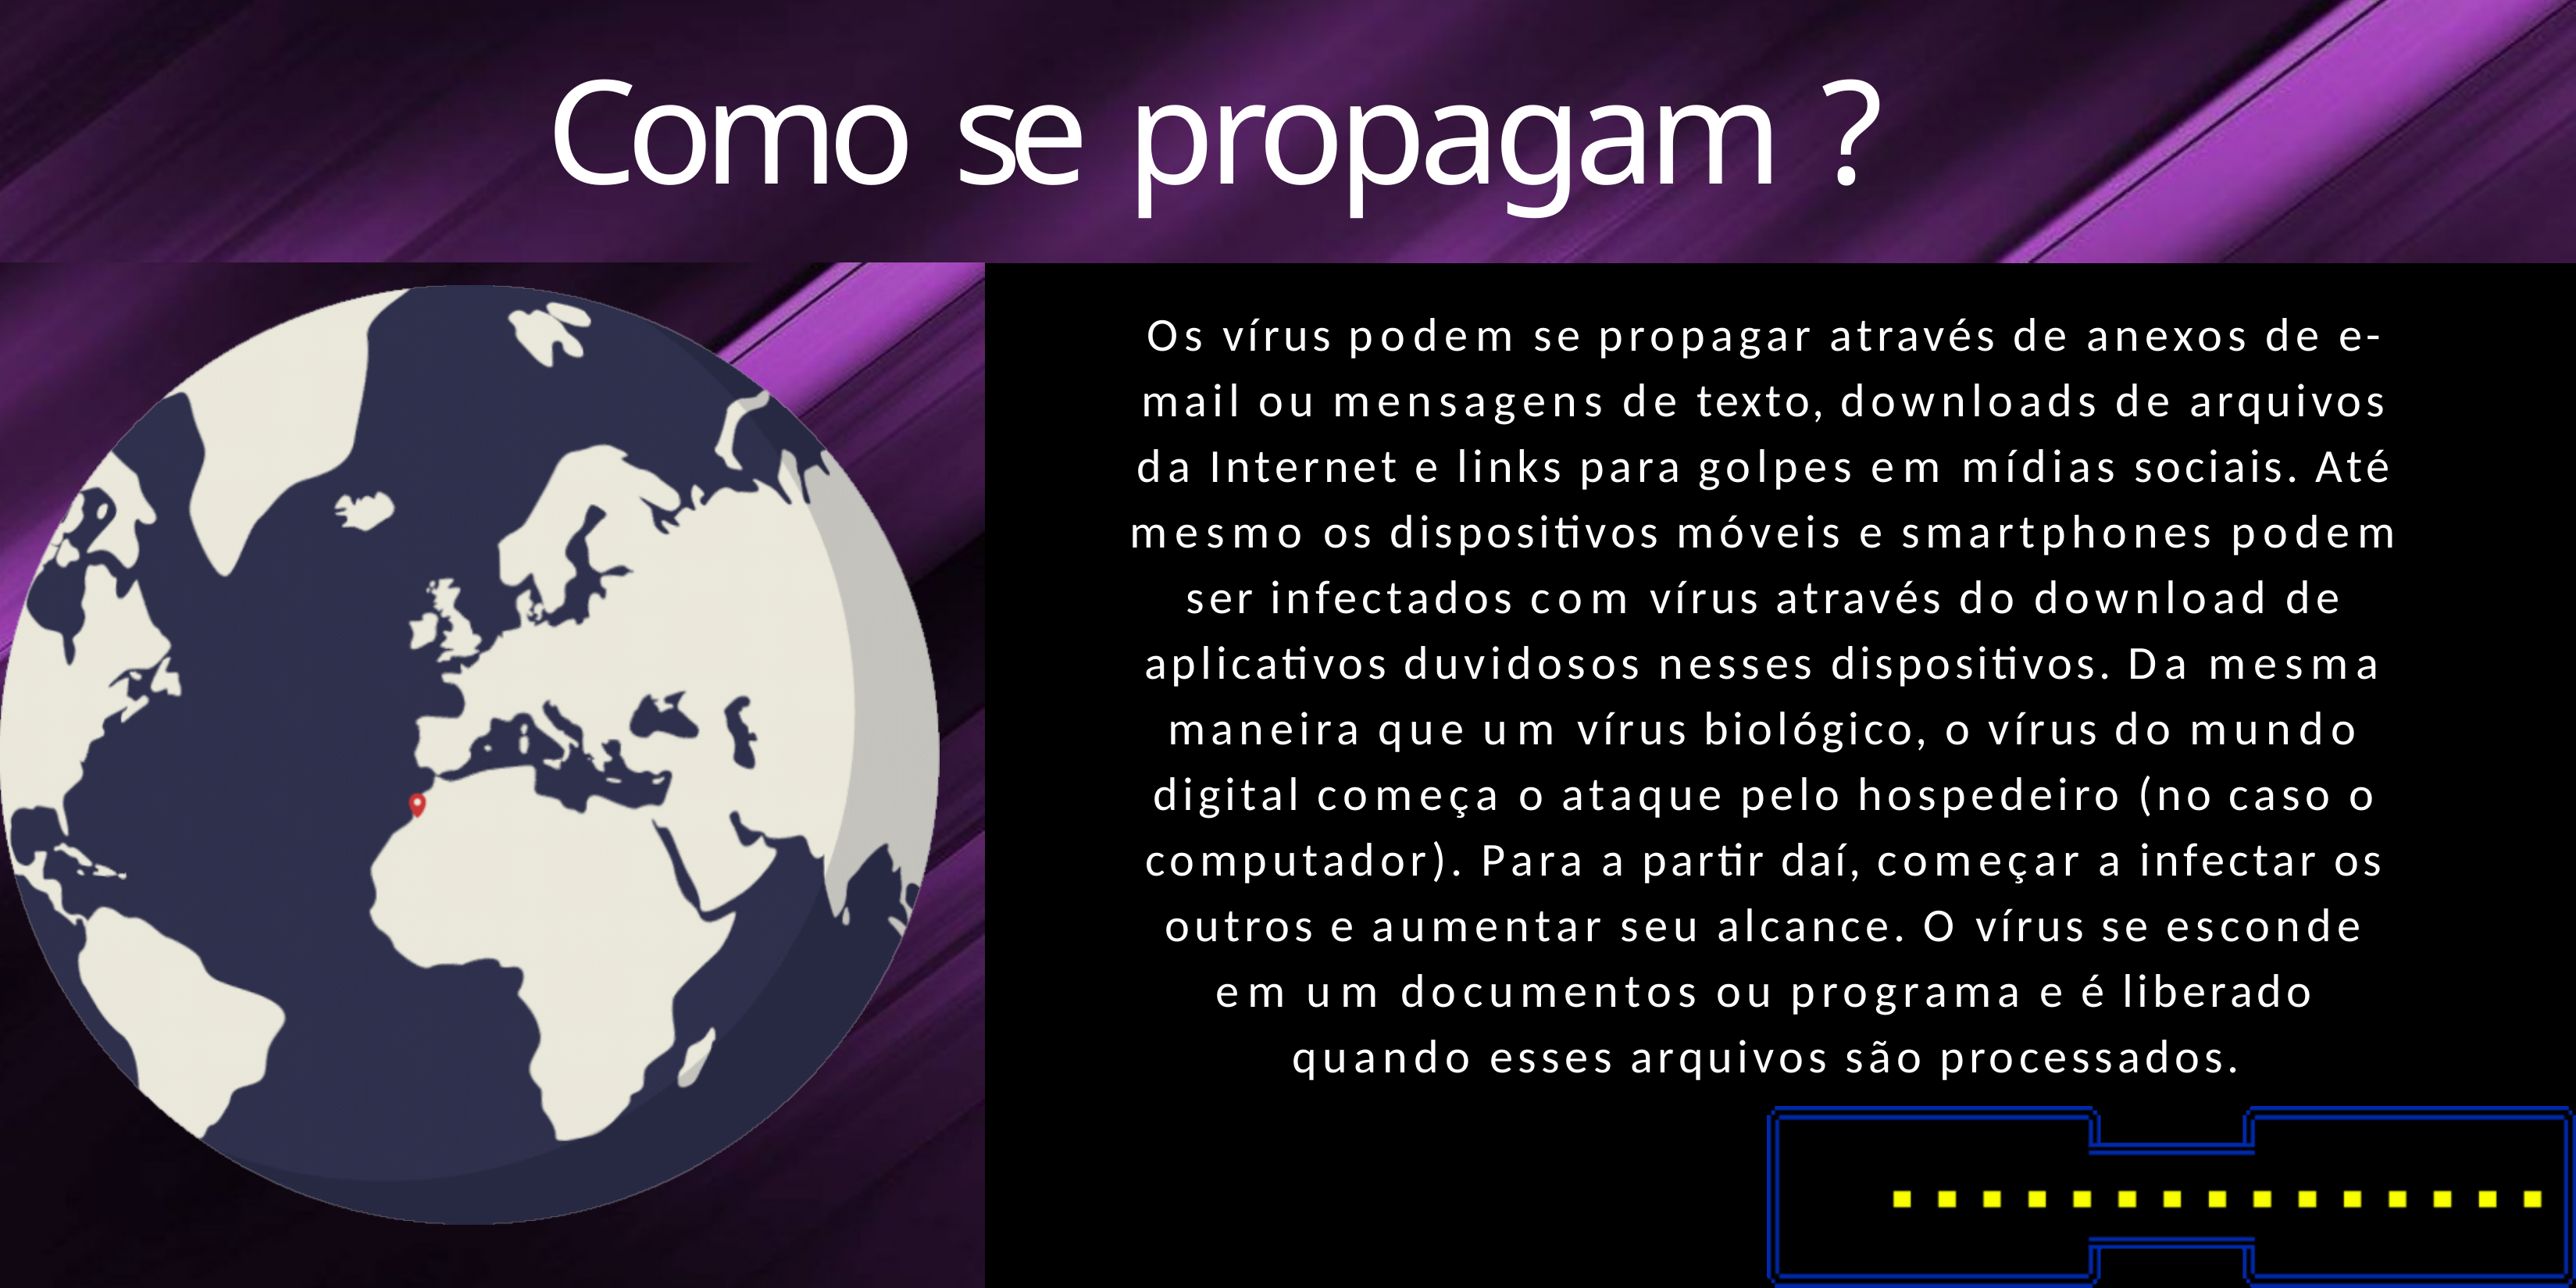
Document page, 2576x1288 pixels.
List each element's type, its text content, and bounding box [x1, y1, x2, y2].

picture [1767, 1105, 2576, 1288]
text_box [0, 262, 985, 1288]
text_box Os vírus podem se propagar através de anexos de e- mail ou mensagens de texto, downloads de arquivos da Internet e links para golpes em mídias sociais. Até mesmo os dispositivos móveis e smartphones podem ser infectados com vírus através do download de aplicativos duvidosos nesses dispositivos. Da mesma maneira que um vírus biológico, o vírus do mundo digital começa o ataque pelo hospedeiro (no caso o computador). Para a partir daí, começar a infectar os outros e aumentar seu alcance. O vírus se esconde em um documentos ou programa e é liberado quando esses arquivos são processados. [1120, 293, 2410, 1083]
picture [0, 0, 2576, 263]
